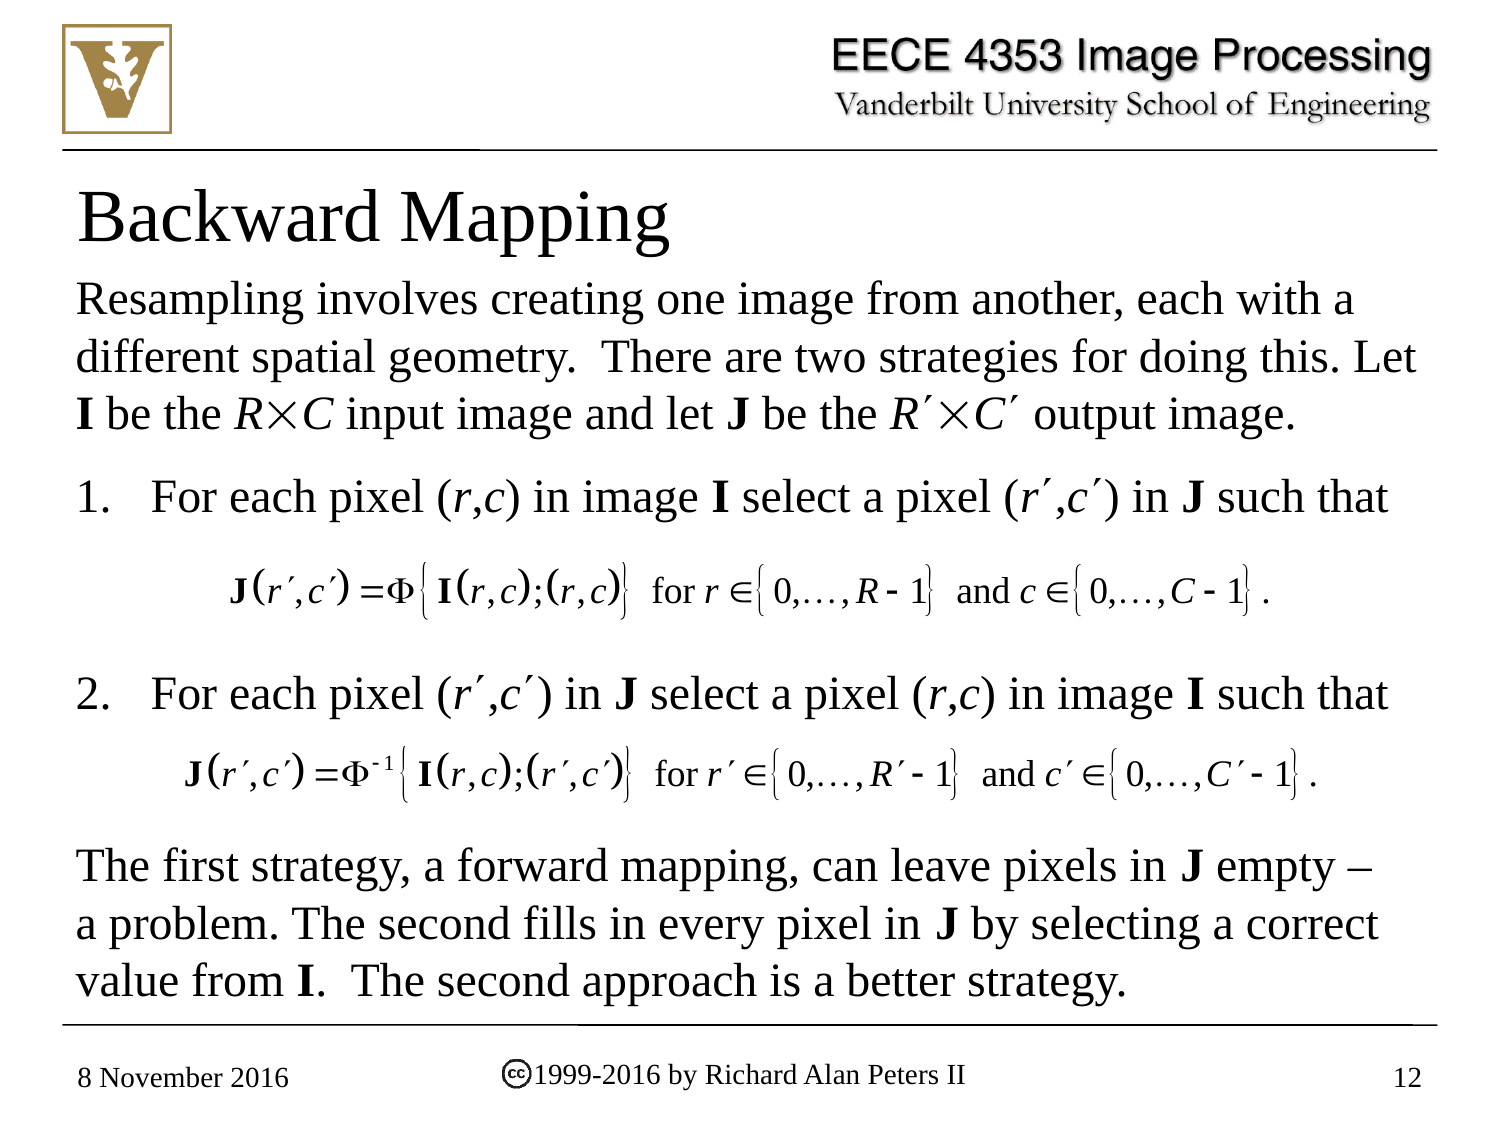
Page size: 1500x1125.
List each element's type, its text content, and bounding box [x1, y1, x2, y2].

picture [62, 24, 172, 134]
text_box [177, 746, 1323, 809]
footer 1999-2016 by Richard Alan Peters II [512, 1042, 988, 1103]
picture [826, 25, 1436, 133]
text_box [223, 562, 1277, 626]
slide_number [62, 1045, 413, 1106]
title Backward Mapping [62, 151, 1338, 260]
text_box Resampling involves creating one image from another, each with a different spatial geometry. There are two strategies for doing this. Let I be the RC input image and let J be the RC output image. For each pixel (r,c) in image I select a pixel (r,c) in J such that For each pixel (r,c) in J select a pixel (r,c) in image I such that The first strategy, a forward mapping, can leave pixels in J empty – a problem. The second fills in every pixel in J by selecting a correct value from I. The second approach is a better strategy. [62, 260, 1438, 1014]
slide_number 12 [1087, 1045, 1438, 1106]
picture [498, 1055, 512, 1091]
